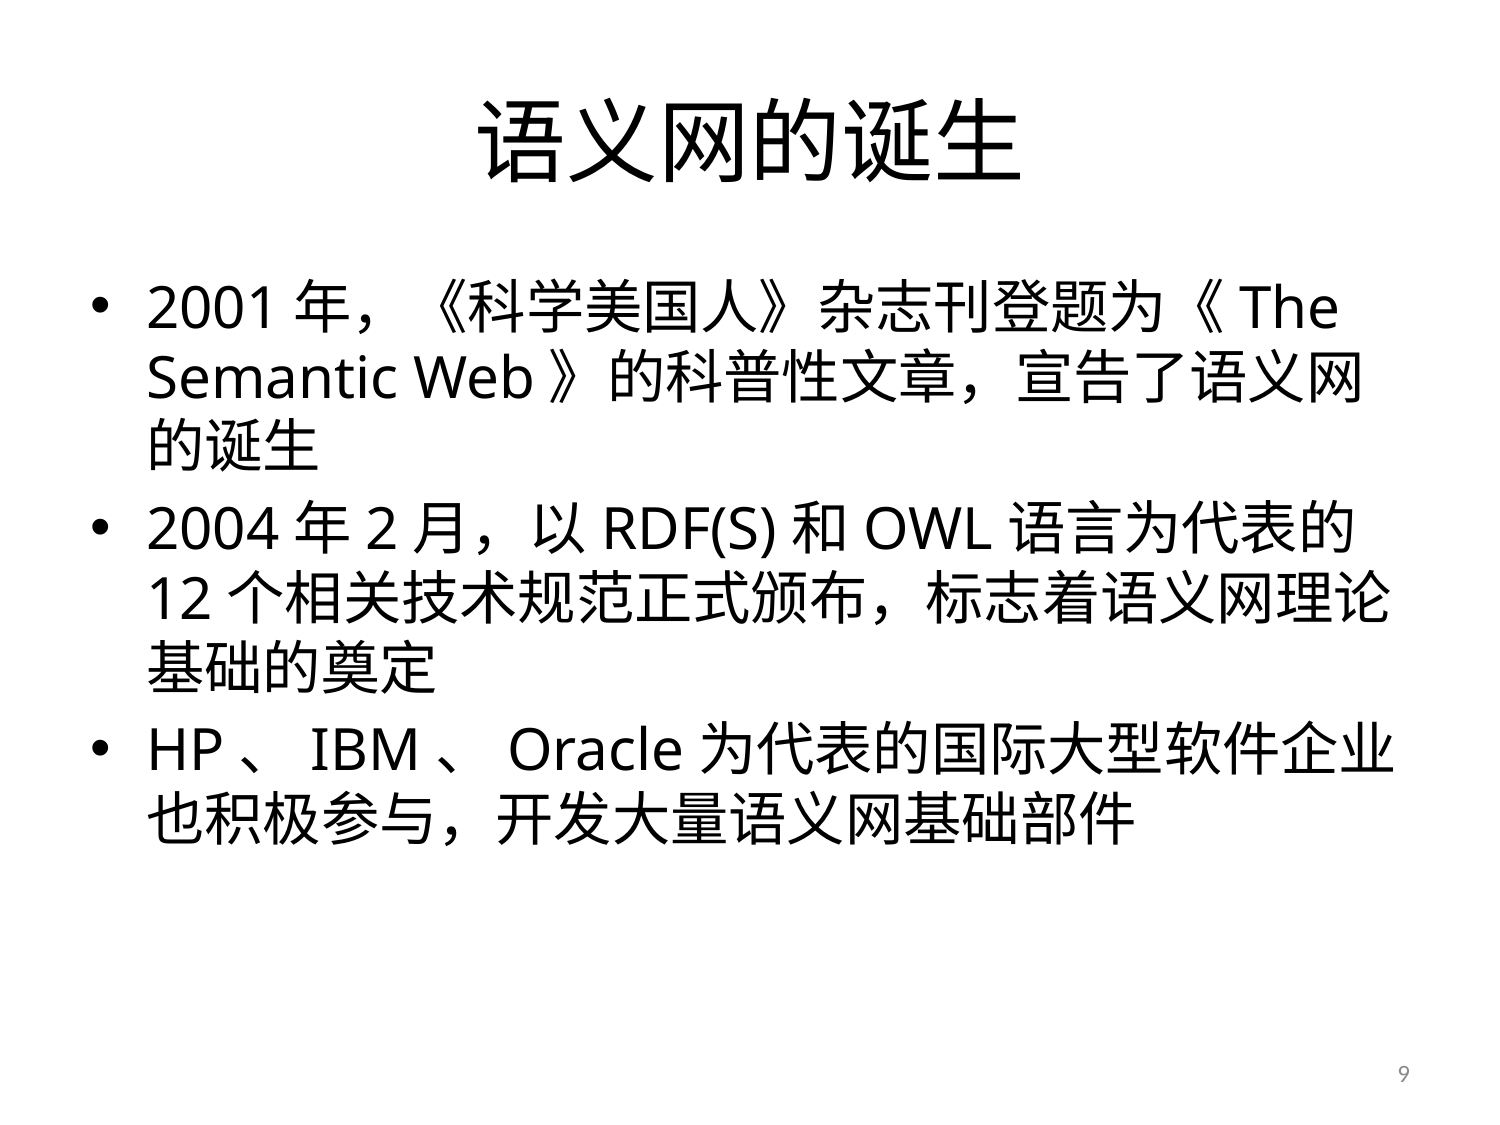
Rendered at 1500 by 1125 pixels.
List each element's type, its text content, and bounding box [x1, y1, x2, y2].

title 语义网的诞生 [75, 45, 1425, 233]
list 2001年，《科学美国人》杂志刊登题为《The Semantic Web》的科普性文章，宣告了语义网的诞生 2004年2月，以RDF(S)和OWL语言为代表的12个相关技术规范正式颁布，标志着语义网理论基础的奠定 HP、IBM、Oracle为代表的国际大型软件企业也积极参与，开发大量语义网基础部件 [75, 262, 1425, 1005]
slide_number 9 [1074, 1042, 1425, 1103]
